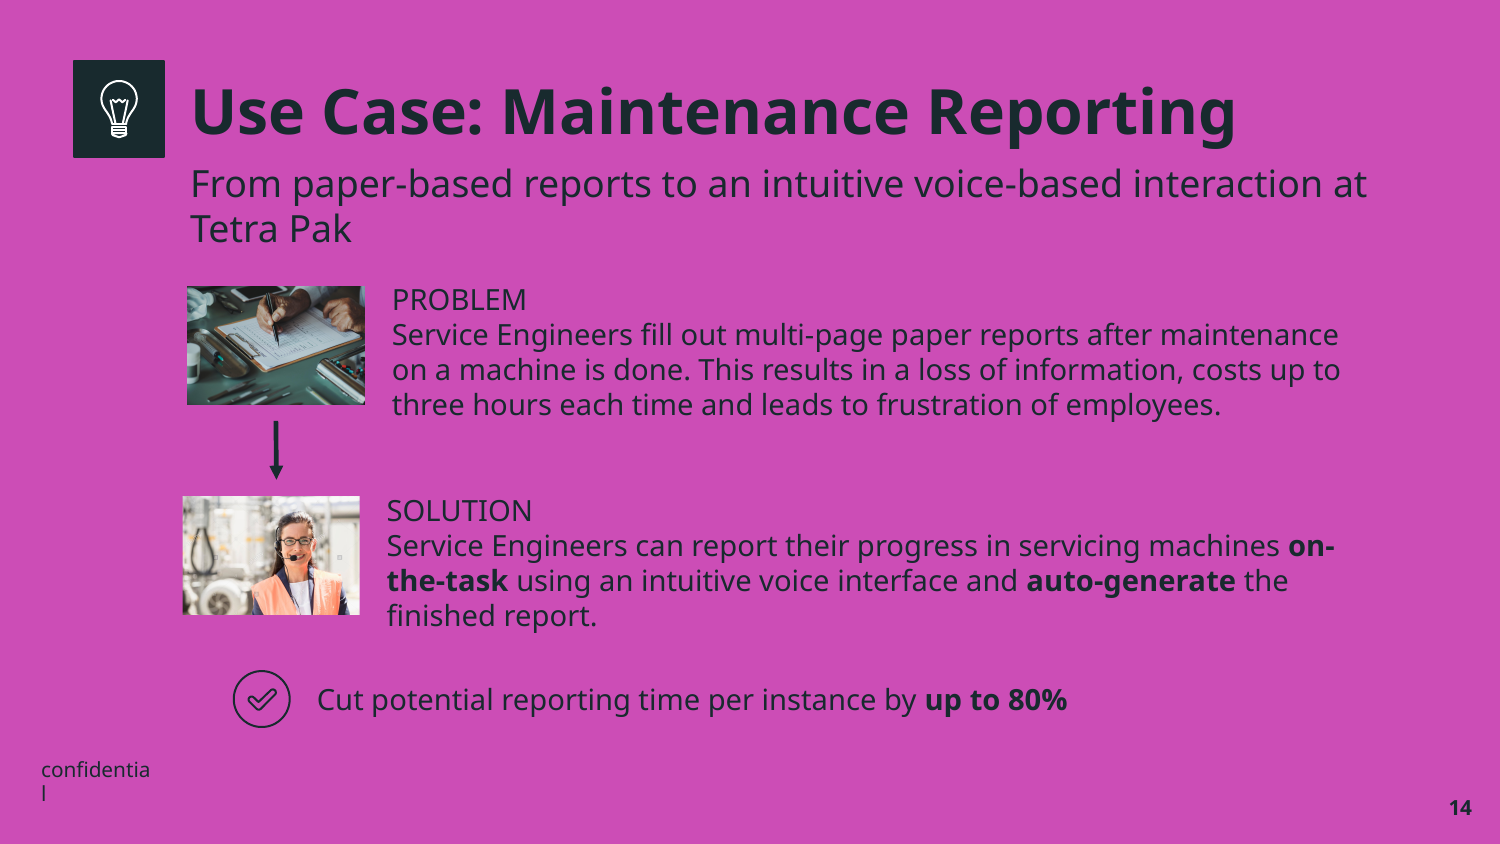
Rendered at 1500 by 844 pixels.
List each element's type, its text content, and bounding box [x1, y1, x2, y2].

subtitle From paper-based reports to an intuitive voice-based interaction at Tetra Pak [175, 145, 1436, 242]
slide_number ‹#› [1397, 779, 1487, 844]
text_box PROBLEM Service Engineers fill out multi-page paper reports after maintenance on a machine is done. This results in a loss of information, costs up to three hours each time and leads to frustration of employees. [376, 266, 1377, 424]
picture [187, 285, 365, 405]
text_box Cut potential reporting time per instance by up to 80% [301, 663, 1218, 734]
subtitle Use Case: Maintenance Reporting [175, 47, 1500, 171]
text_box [101, 80, 138, 138]
text_box SOLUTION Service Engineers can report their progress in servicing machines on-the-task using an intuitive voice interface and auto-generate the finished report. [371, 476, 1371, 634]
picture [182, 496, 360, 615]
text_box [74, 61, 165, 158]
subtitle confidential [26, 741, 166, 820]
